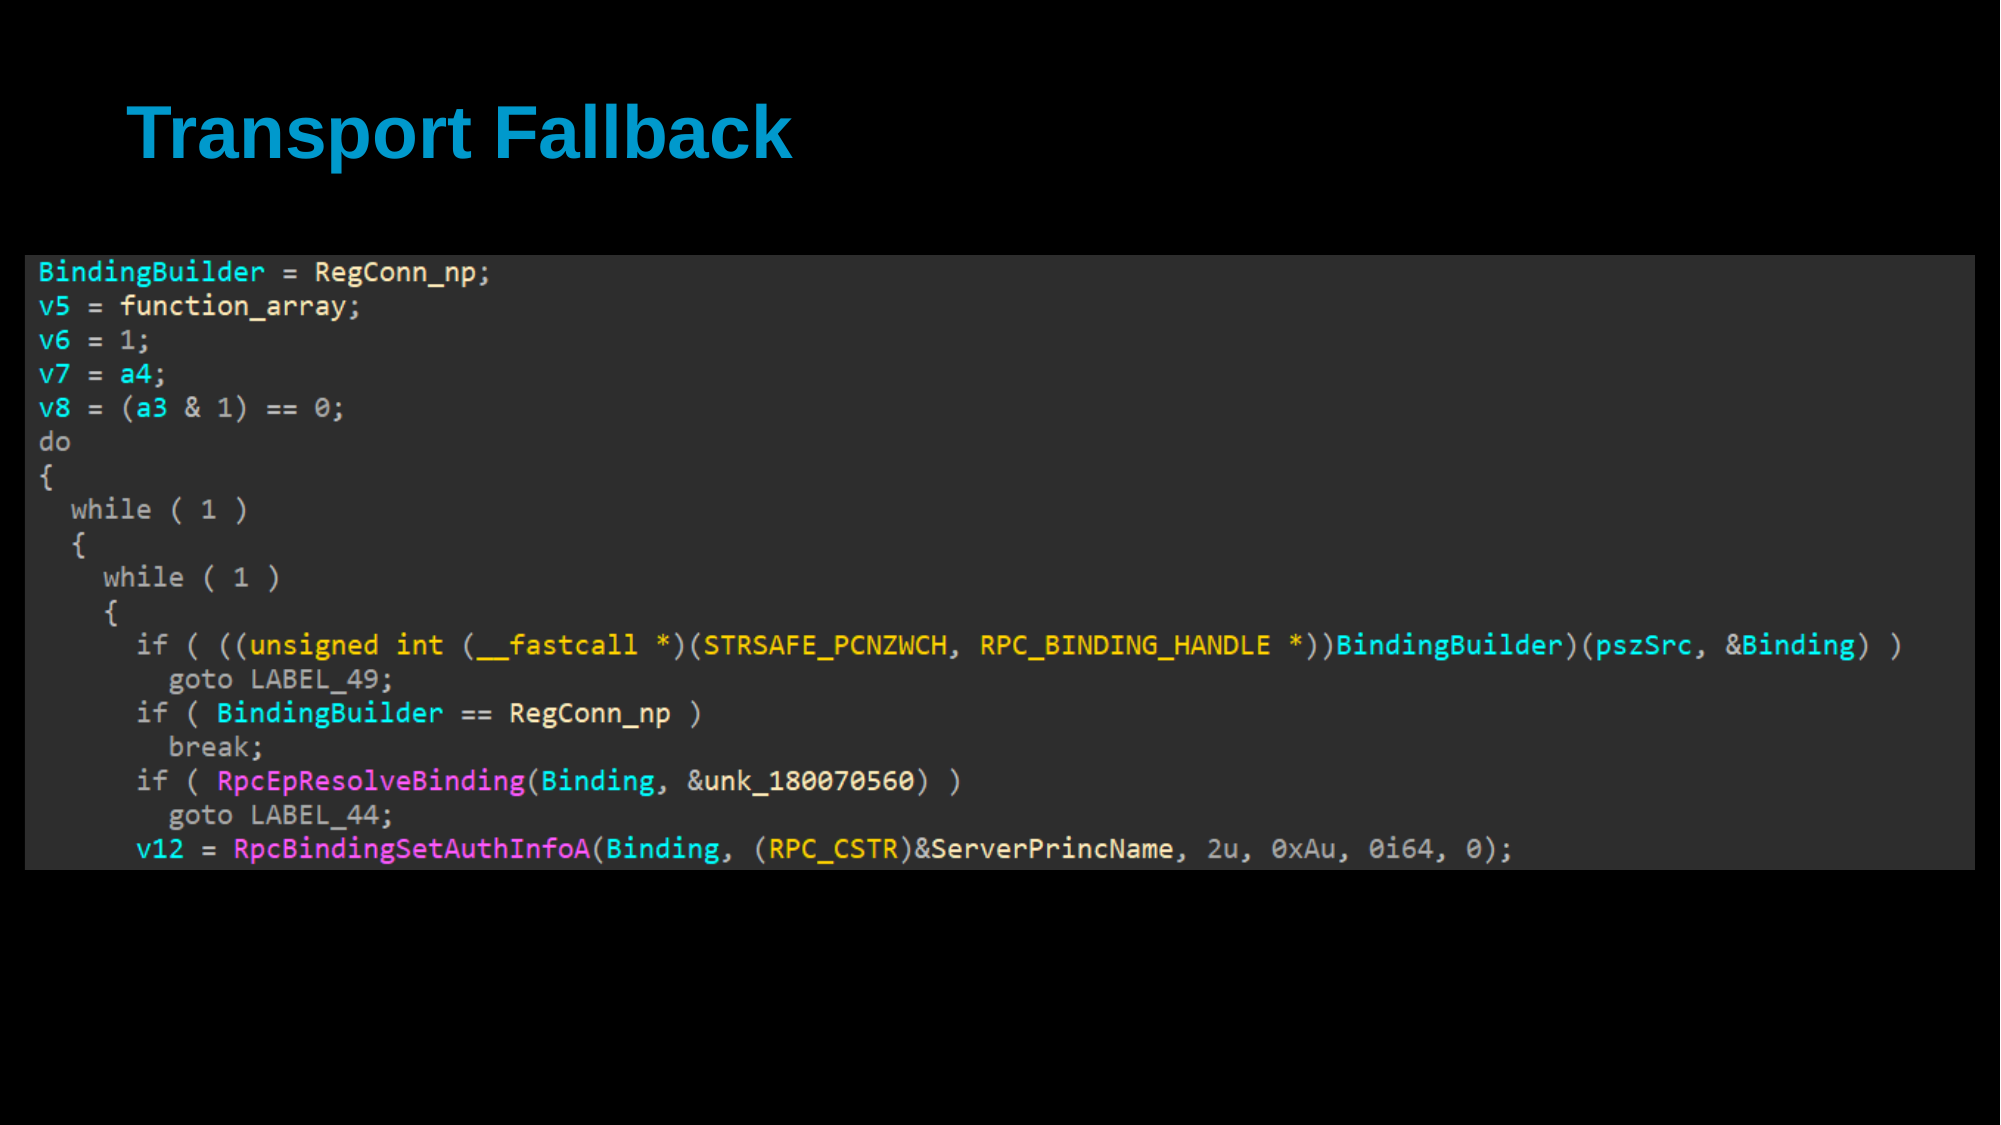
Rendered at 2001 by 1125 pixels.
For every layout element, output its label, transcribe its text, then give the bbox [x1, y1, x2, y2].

title Transport Fallback [111, 91, 1938, 167]
picture [24, 254, 1976, 871]
